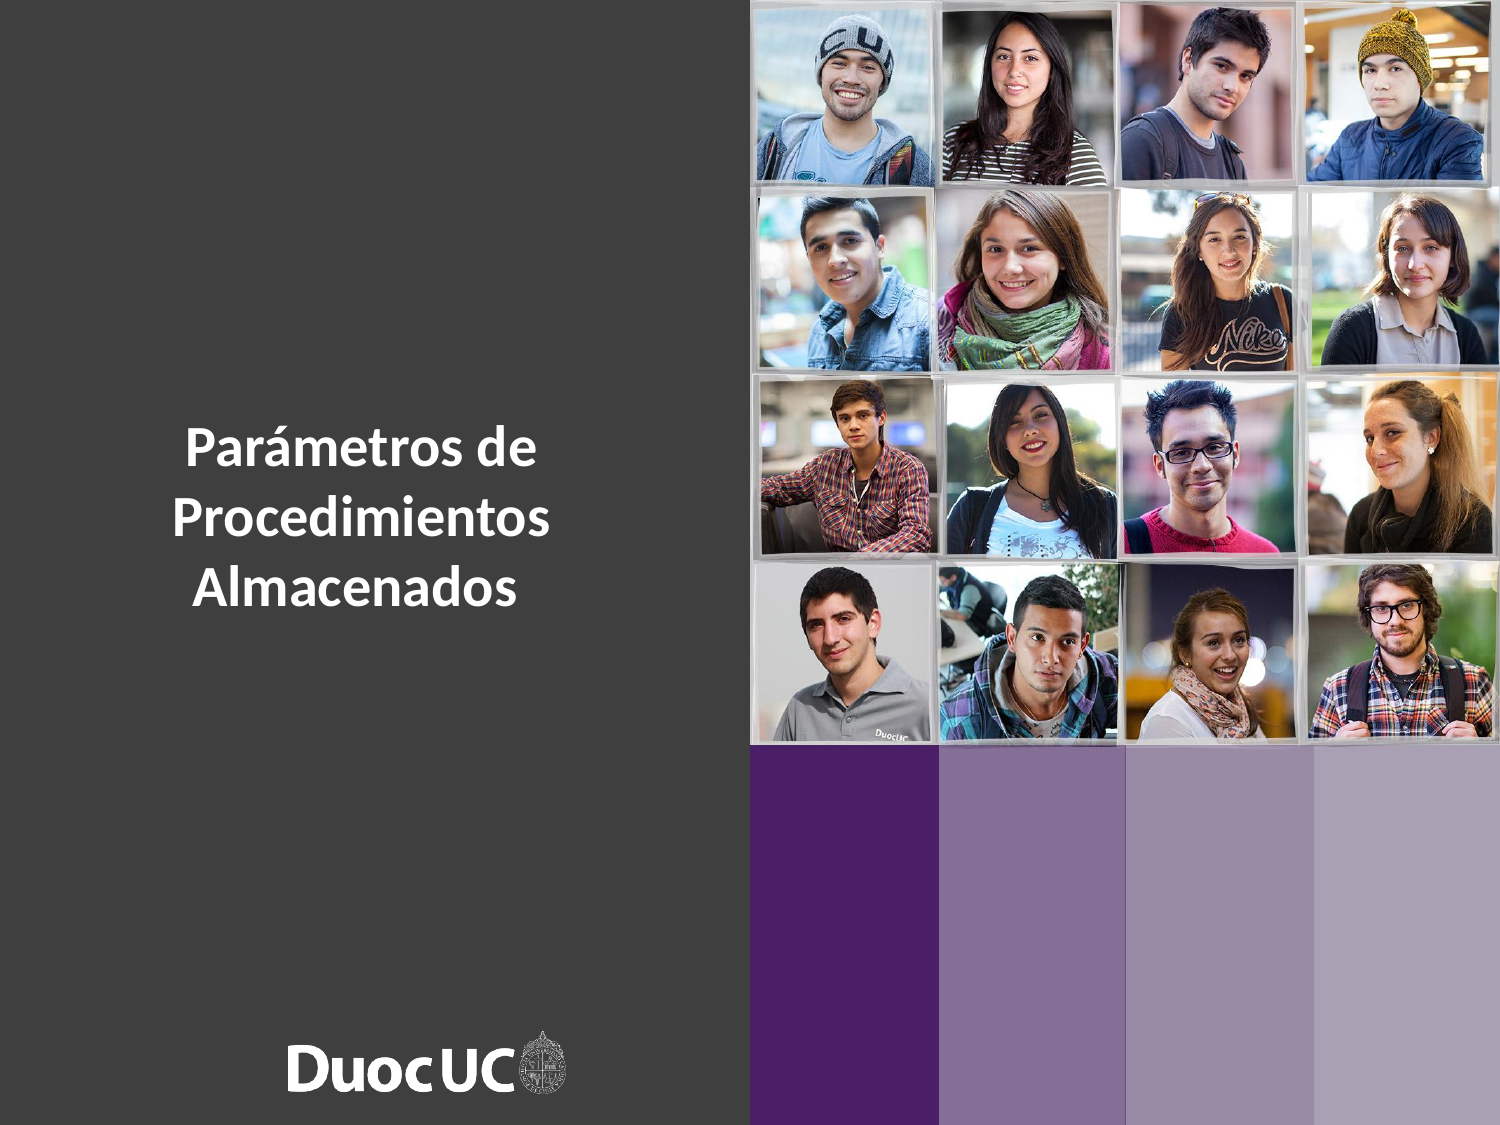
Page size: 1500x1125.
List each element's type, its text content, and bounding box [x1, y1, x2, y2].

picture [750, 0, 1500, 1125]
picture [288, 1031, 566, 1094]
text_box Parámetros de Procedimientos Almacenados [108, 400, 615, 628]
